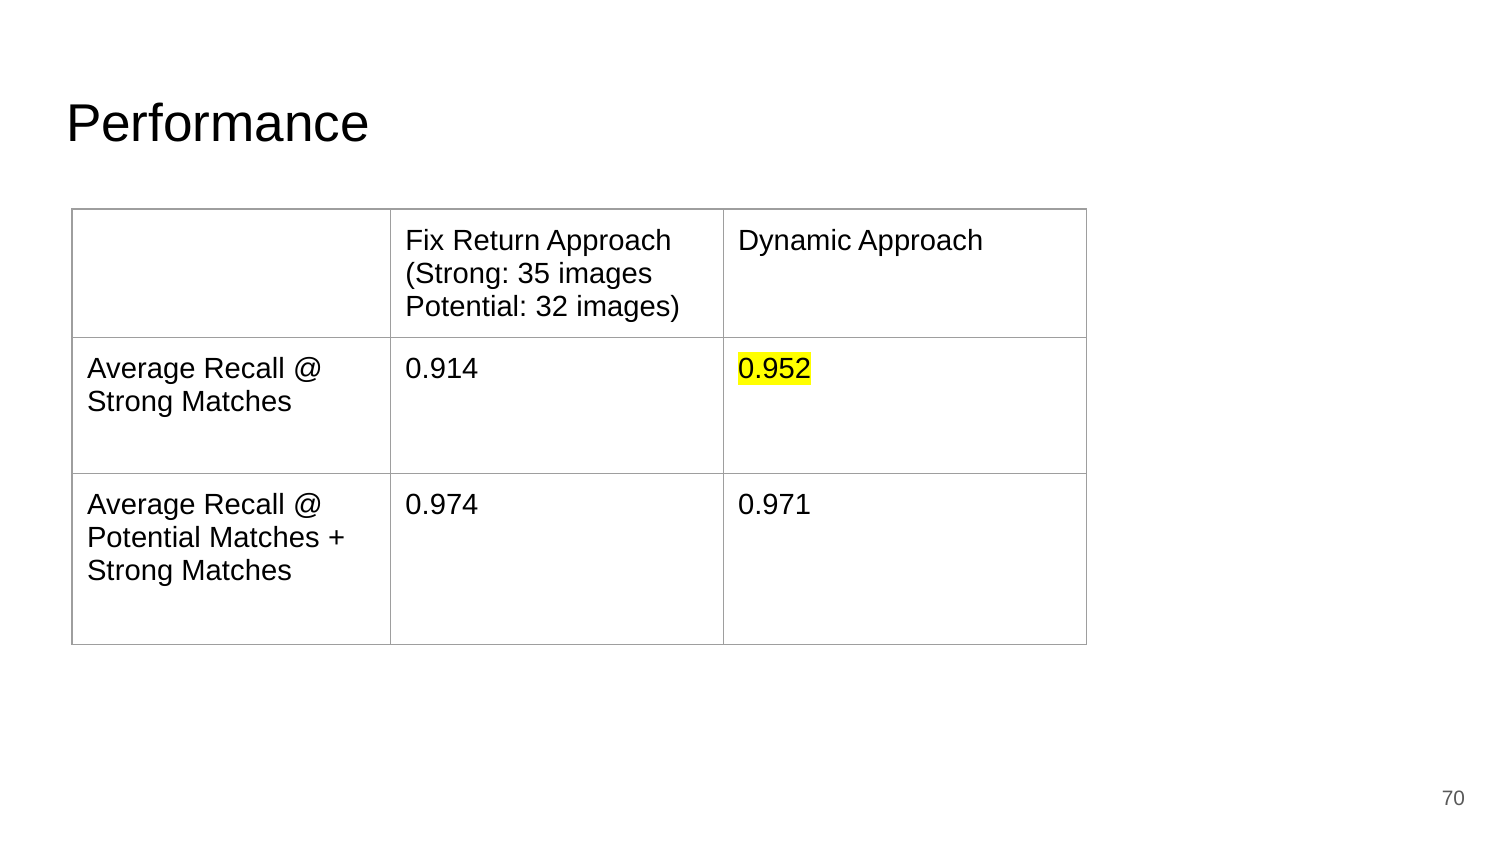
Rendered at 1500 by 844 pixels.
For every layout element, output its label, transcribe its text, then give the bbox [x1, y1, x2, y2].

table_header [73, 210, 390, 337]
table_cell 0.914 [391, 338, 723, 473]
table_cell 0.971 [724, 474, 1086, 644]
table_cell Average Recall @ Strong Matches [73, 338, 390, 473]
table_header Fix Return Approach (Strong: 35 images Potential: 32 images) [391, 210, 723, 337]
table_cell Average Recall @ Potential Matches + Strong Matches [73, 474, 390, 644]
table_header Dynamic Approach [724, 210, 1086, 337]
table_cell 0.974 [391, 474, 723, 644]
table_cell 0.952 [724, 338, 1086, 473]
title Performance [51, 72, 1449, 167]
slide_number ‹#› [1389, 764, 1480, 830]
